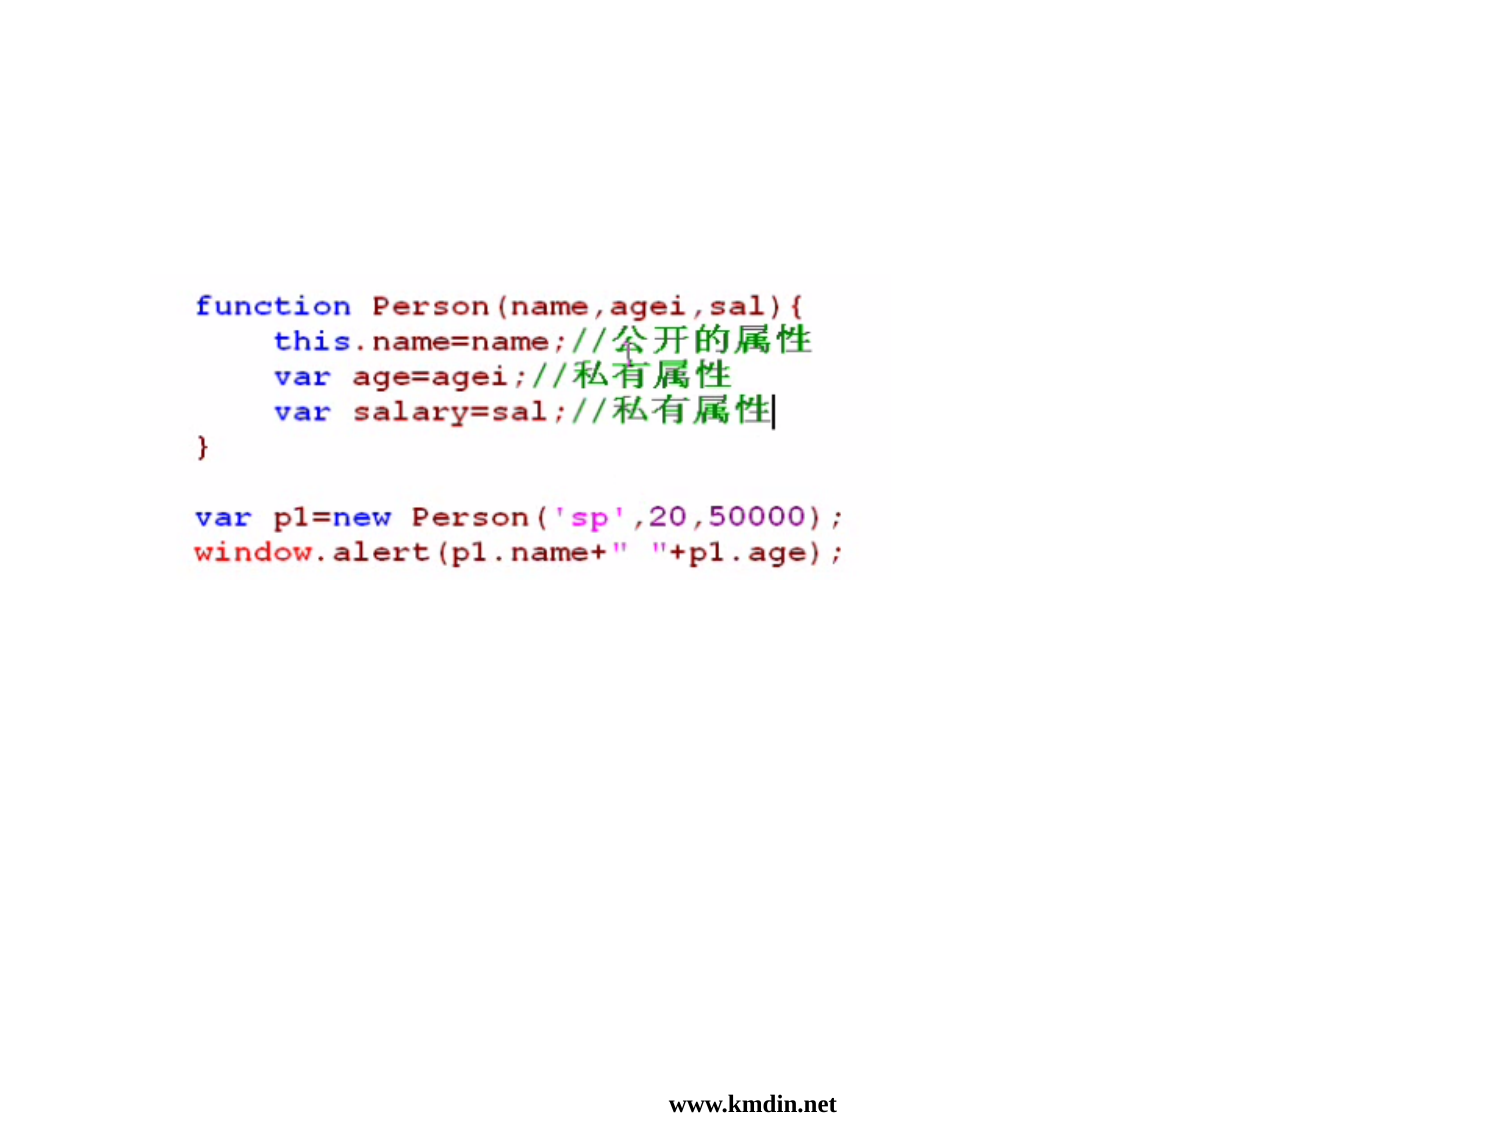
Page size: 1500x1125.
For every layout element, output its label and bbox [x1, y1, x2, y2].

picture [149, 274, 891, 580]
